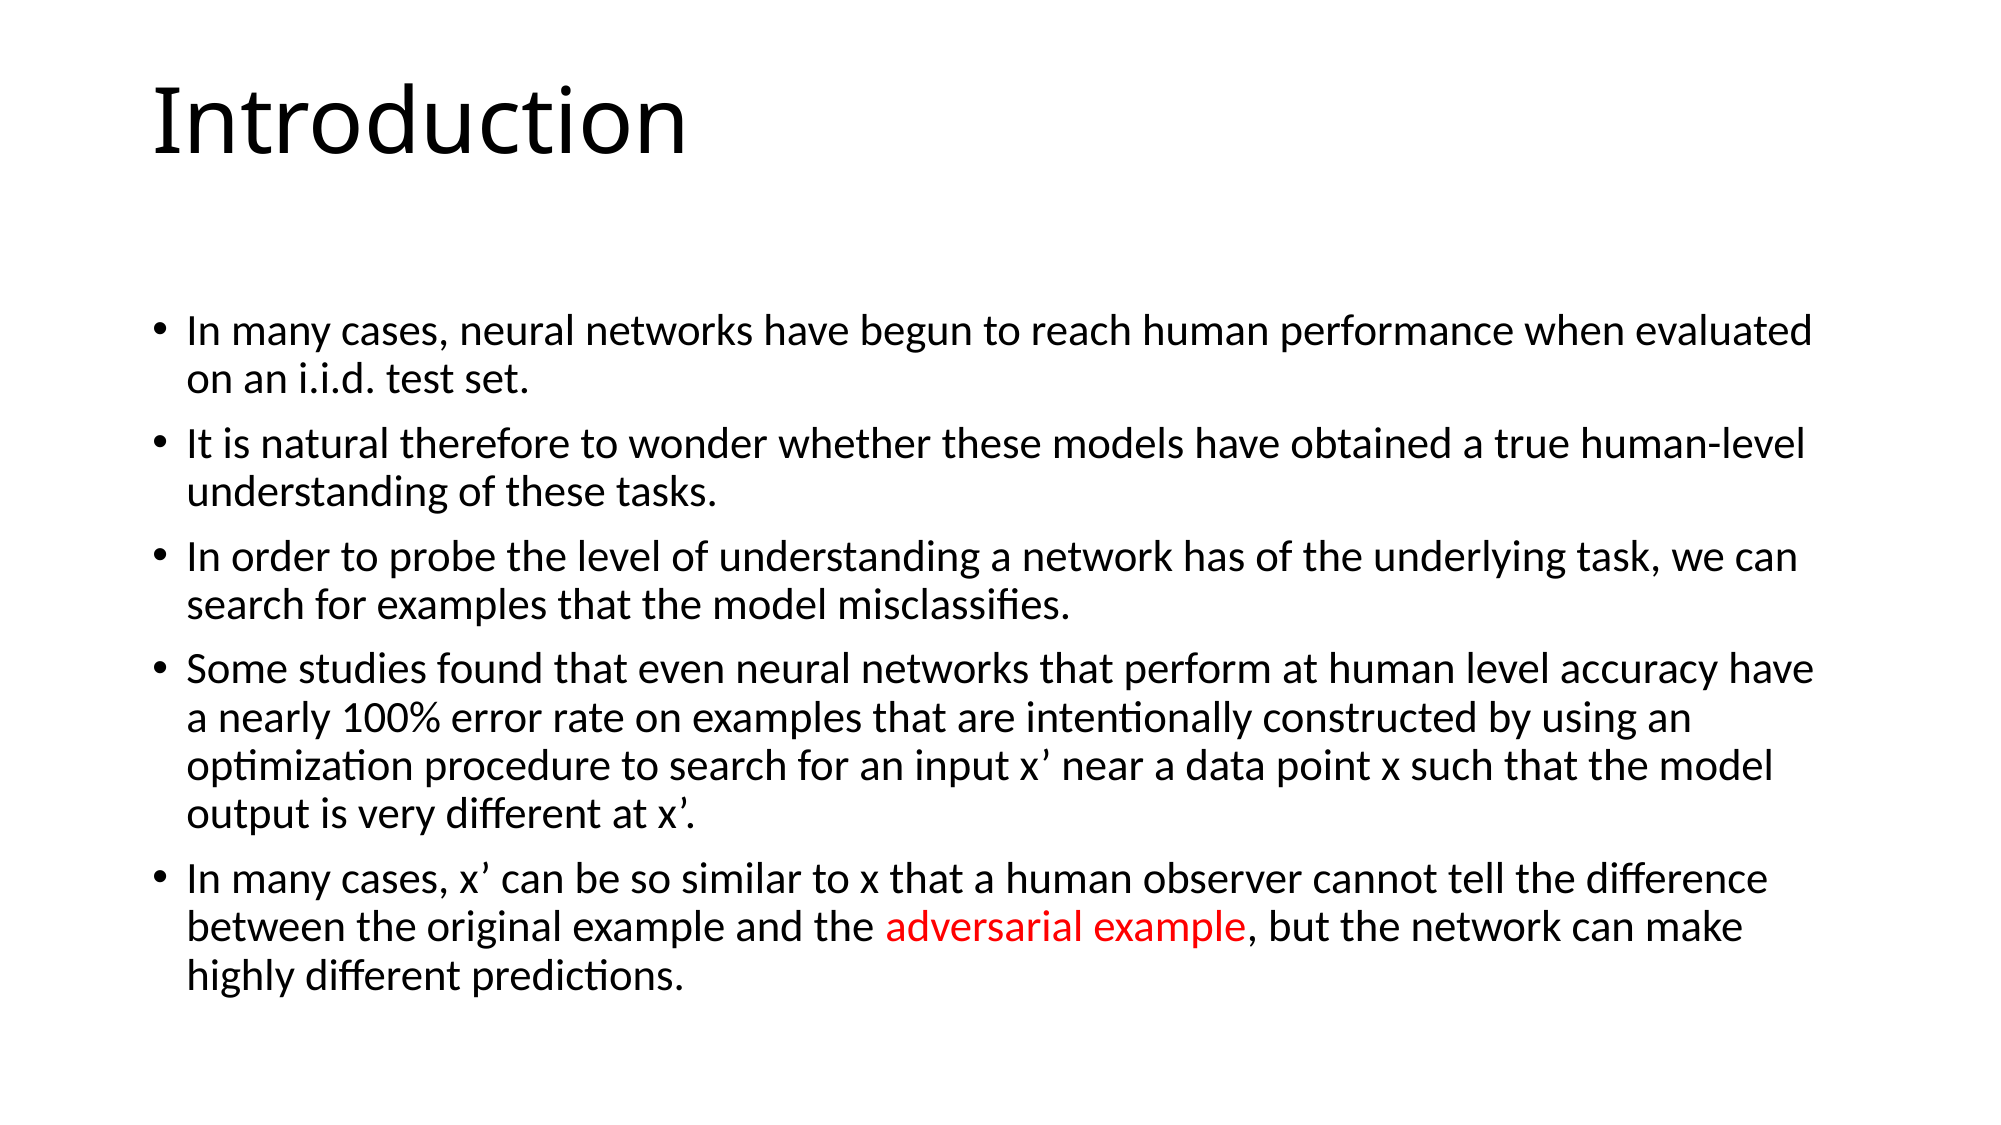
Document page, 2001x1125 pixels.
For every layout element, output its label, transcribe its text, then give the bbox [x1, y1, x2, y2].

list In many cases, neural networks have begun to reach human performance when evaluated on an i.i.d. test set. It is natural therefore to wonder whether these models have obtained a true human-level understanding of these tasks. In order to probe the level of understanding a network has of the underlying task, we can search for examples that the model misclassifies. Some studies found that even neural networks that perform at human level accuracy have a nearly 100% error rate on examples that are intentionally constructed by using an optimization procedure to search for an input x’ near a data point x such that the model output is very different at x’. In many cases, x’ can be so similar to x that a human observer cannot tell the difference between the original example and the adversarial example, but the network can make highly different predictions. [137, 299, 1863, 1014]
title Introduction [137, 59, 1863, 188]
